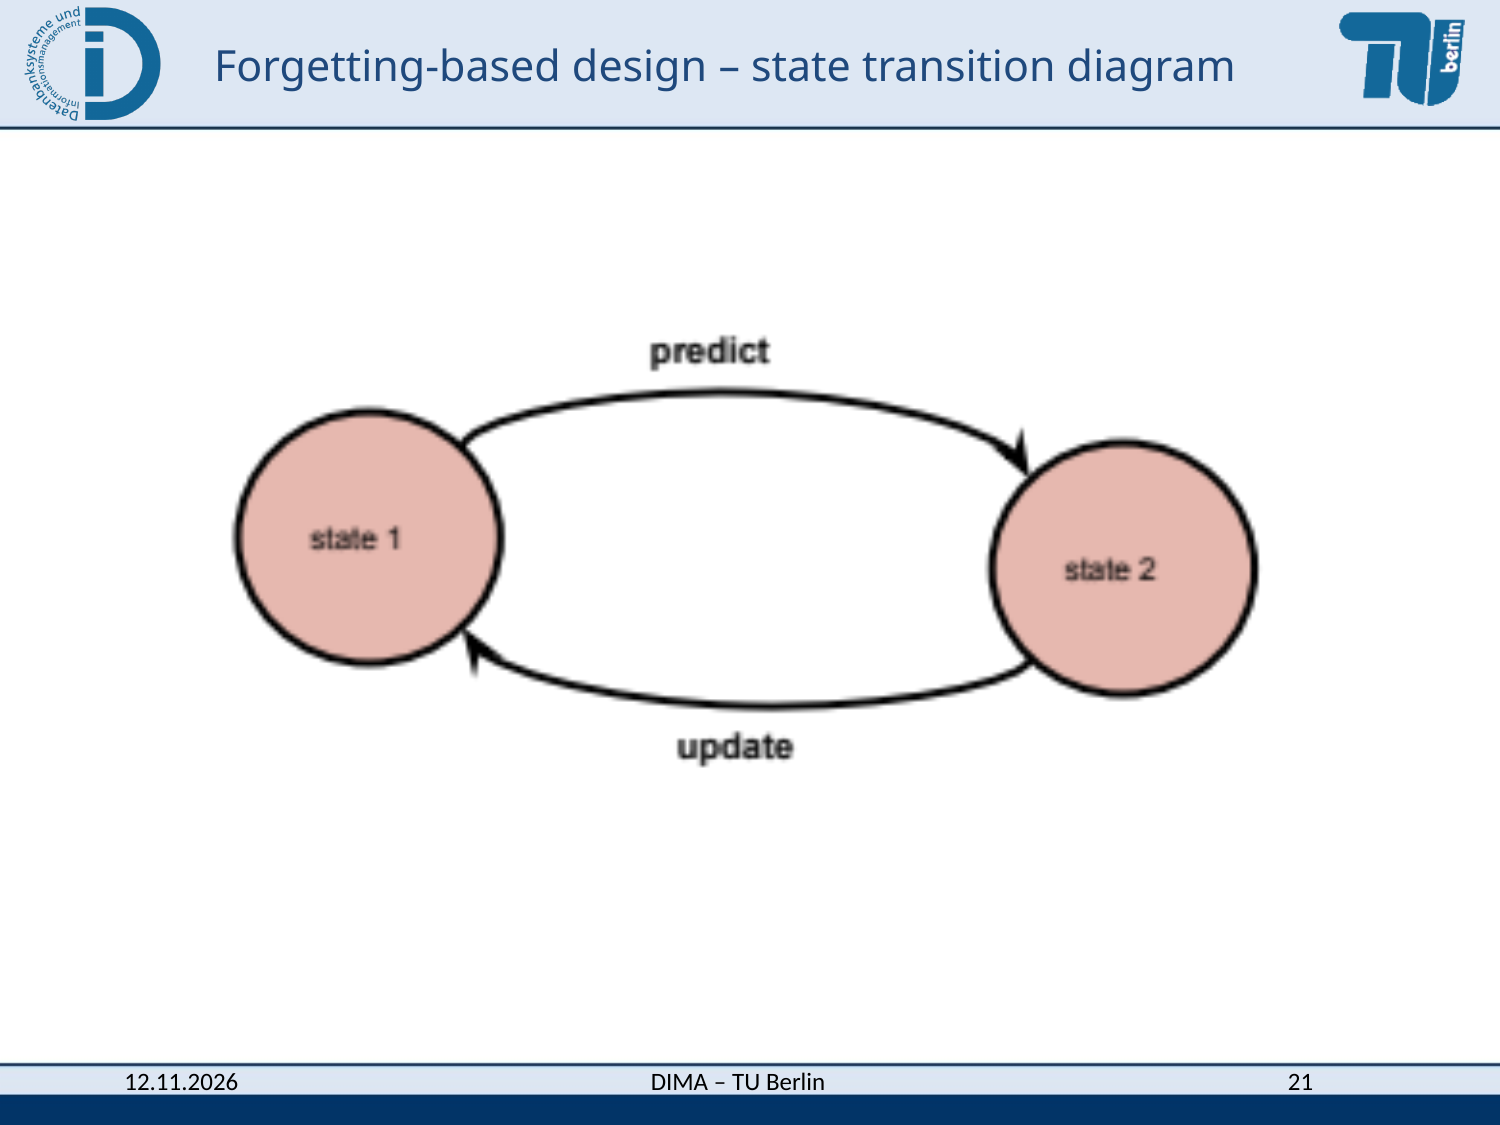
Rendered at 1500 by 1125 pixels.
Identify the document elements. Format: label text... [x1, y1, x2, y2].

title Forgetting-based design – state transition diagram [199, 11, 1325, 118]
picture [0, 0, 1500, 1125]
